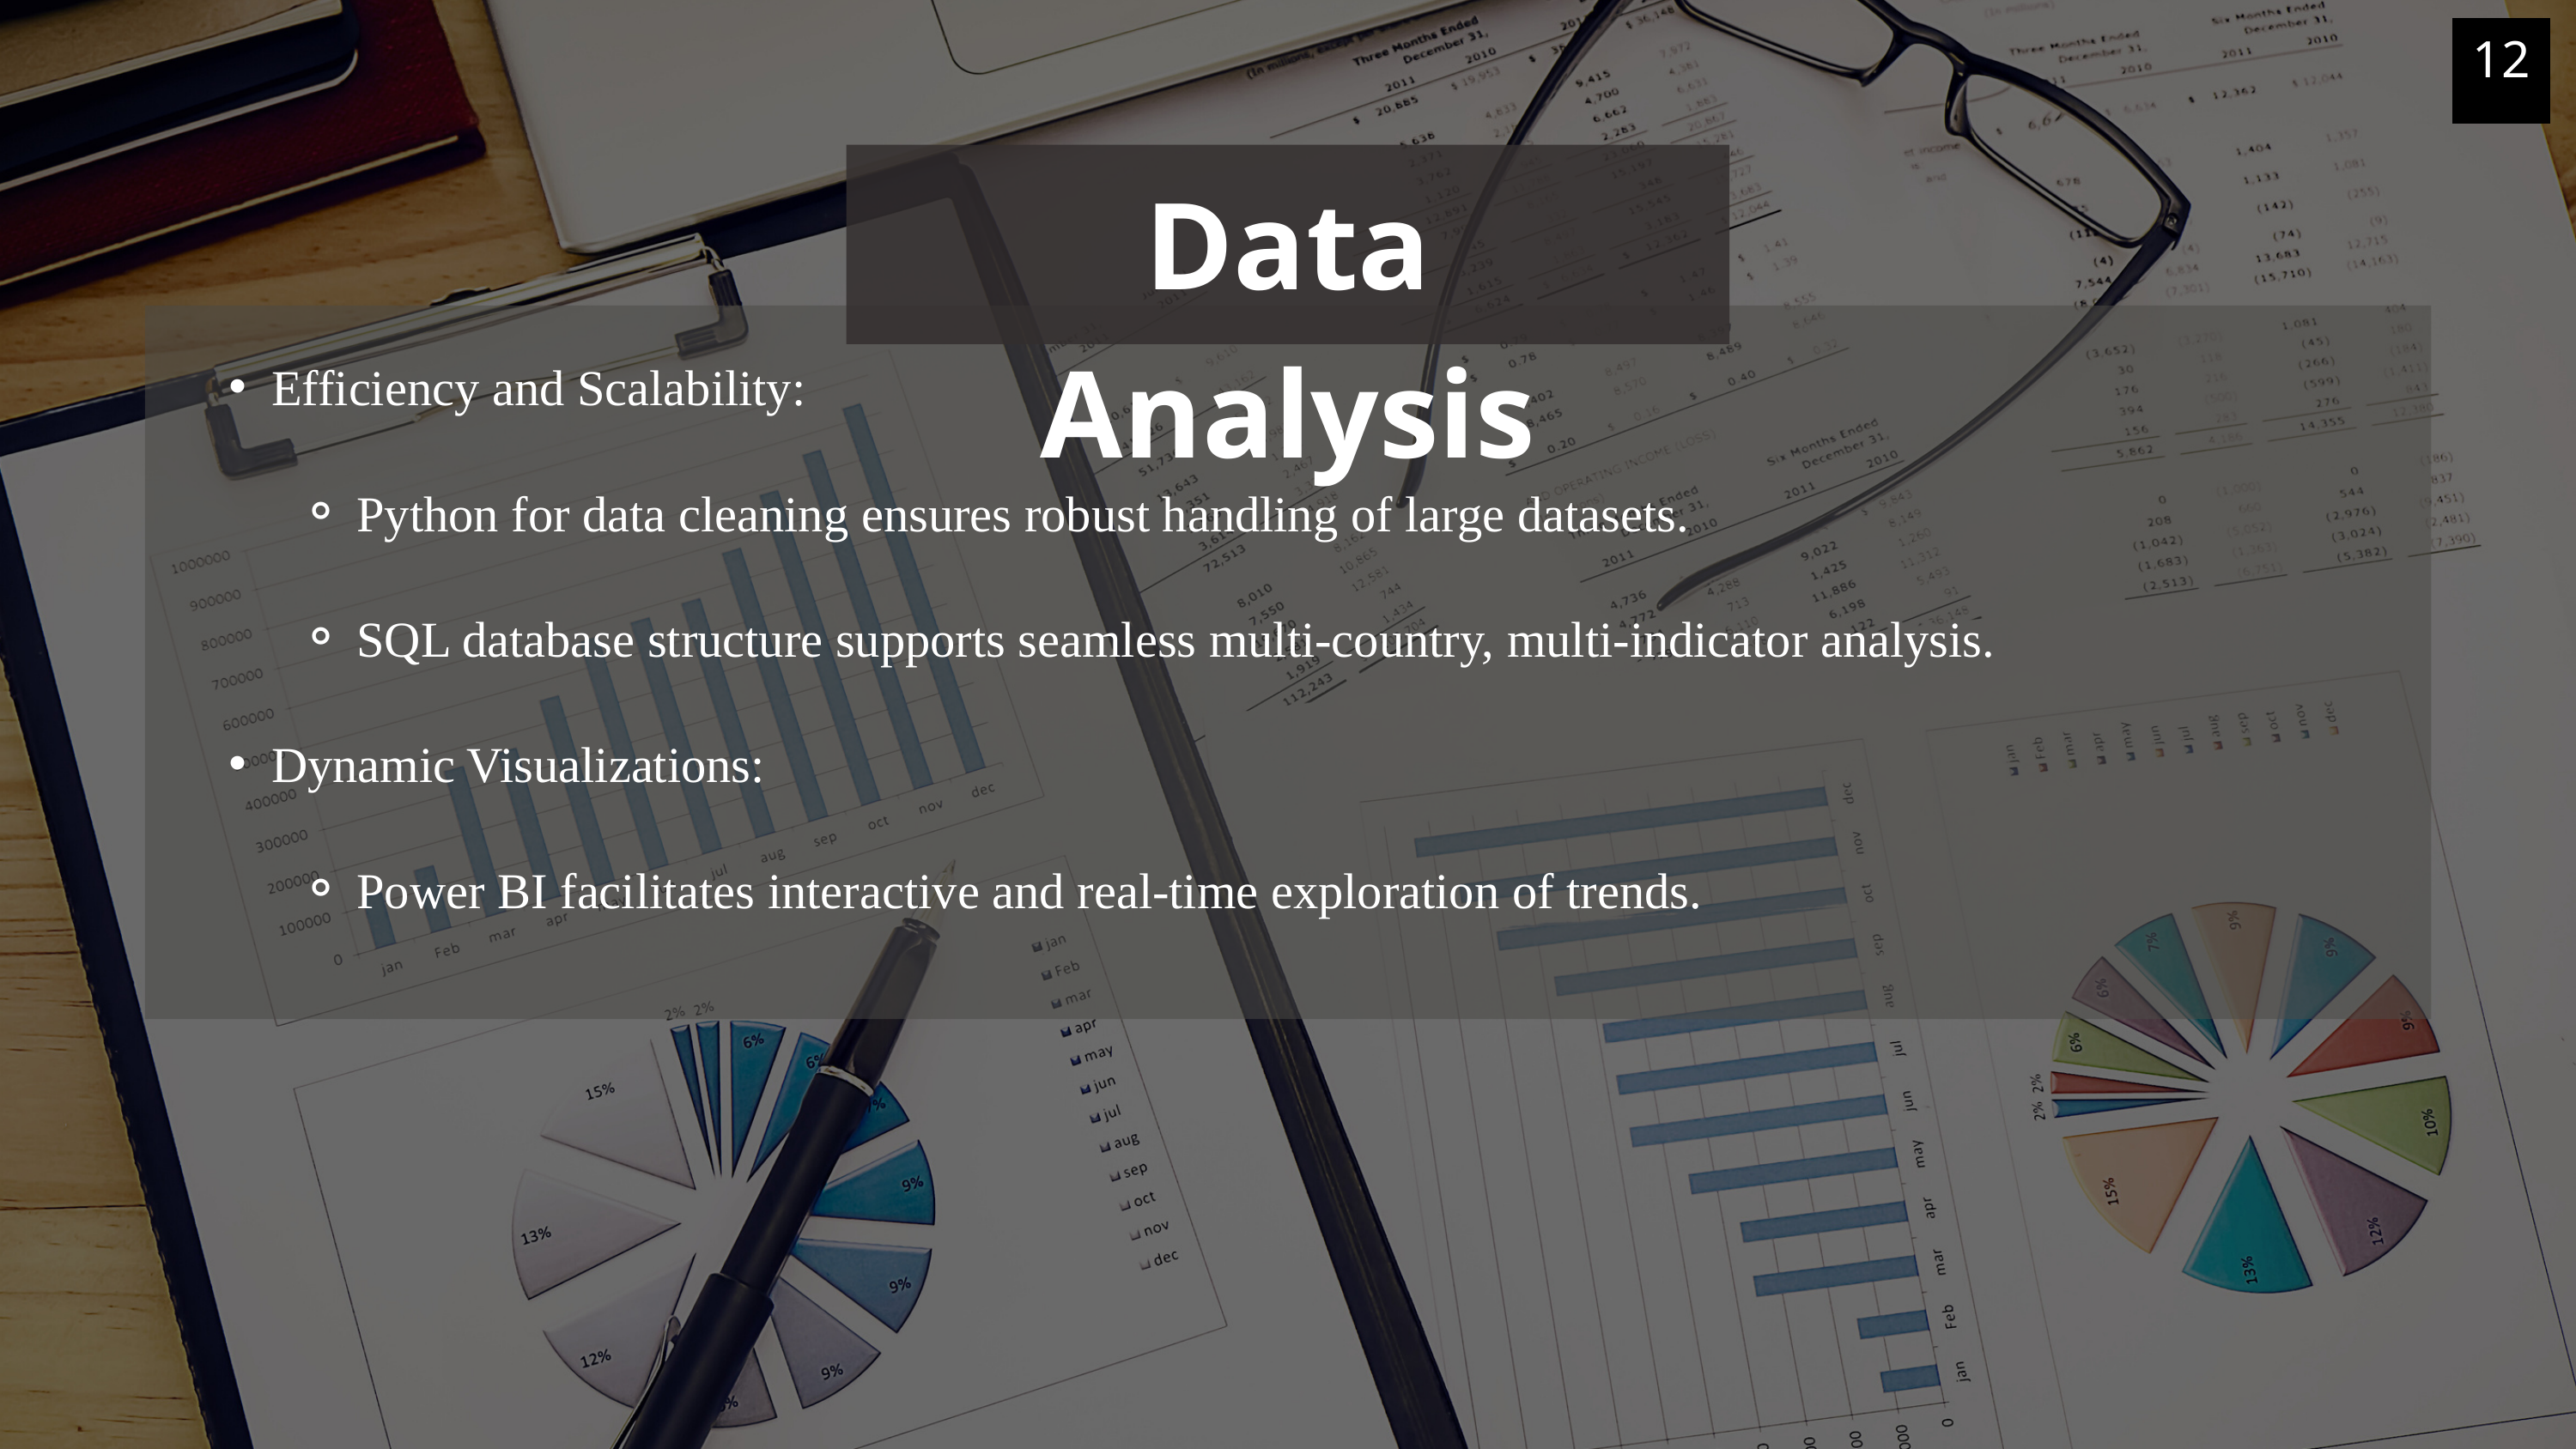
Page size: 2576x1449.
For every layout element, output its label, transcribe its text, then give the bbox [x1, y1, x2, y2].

text_box Efficiency and Scalability: Python for data cleaning ensures robust handling of large datasets. SQL database structure supports seamless multi-country, multi-indicator analysis. Dynamic Visualizations: Power BI facilitates interactive and real-time exploration of trends. [1734, 290, 2222, 302]
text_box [846, 144, 1730, 345]
text_box [0, 0, 2576, 1449]
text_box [2452, 17, 2551, 124]
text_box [144, 305, 2432, 1020]
text_box Efficiency and Scalability: Python for data cleaning ensures robust handling of large datasets. SQL database structure supports seamless multi-country, multi-indicator analysis. Dynamic Visualizations: Power BI facilitates interactive and real-time exploration of trends. [185, 290, 841, 302]
